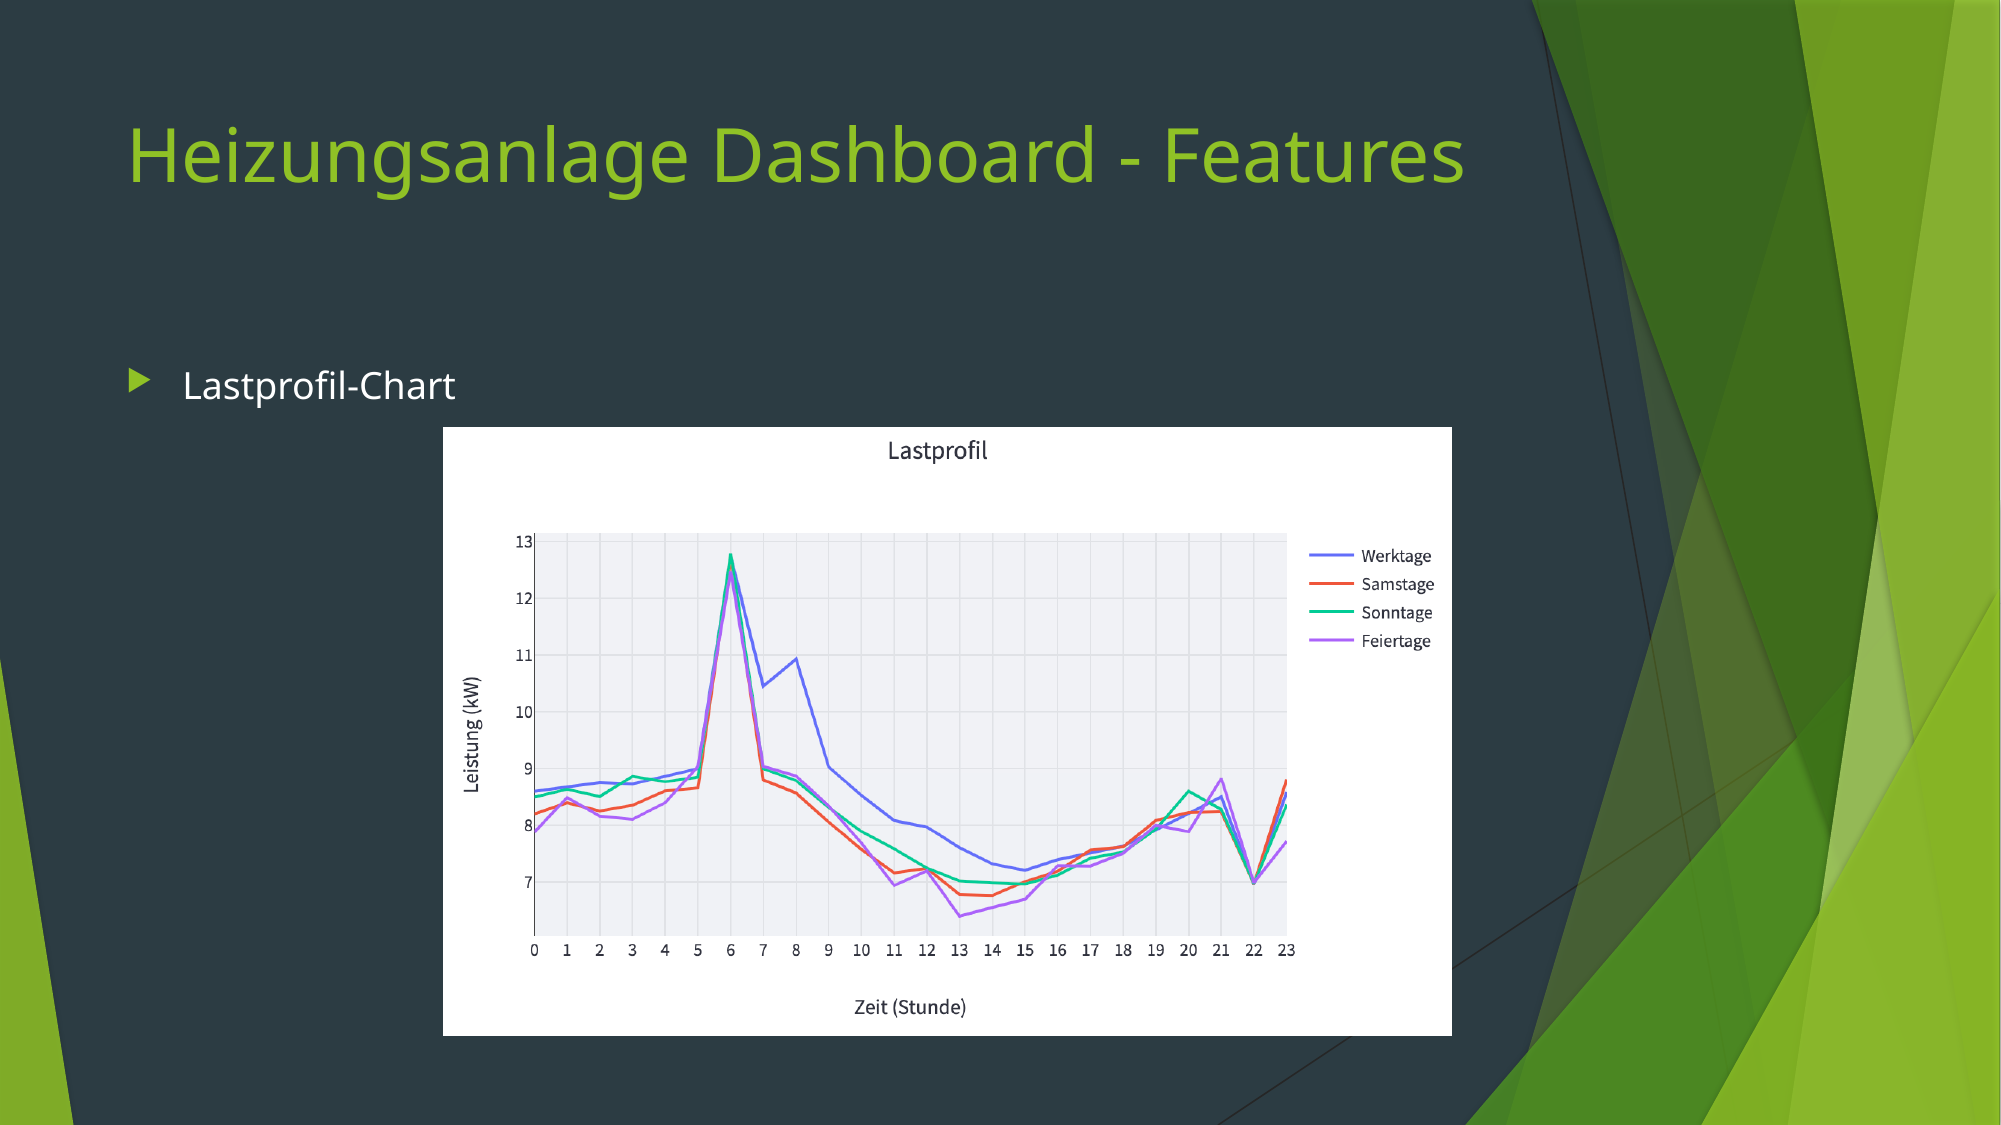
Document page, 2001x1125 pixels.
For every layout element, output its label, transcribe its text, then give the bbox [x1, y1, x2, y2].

picture [442, 426, 1452, 1036]
list Lastprofil-Chart [111, 354, 1522, 992]
title Heizungsanlage Dashboard - Features [111, 99, 1522, 317]
